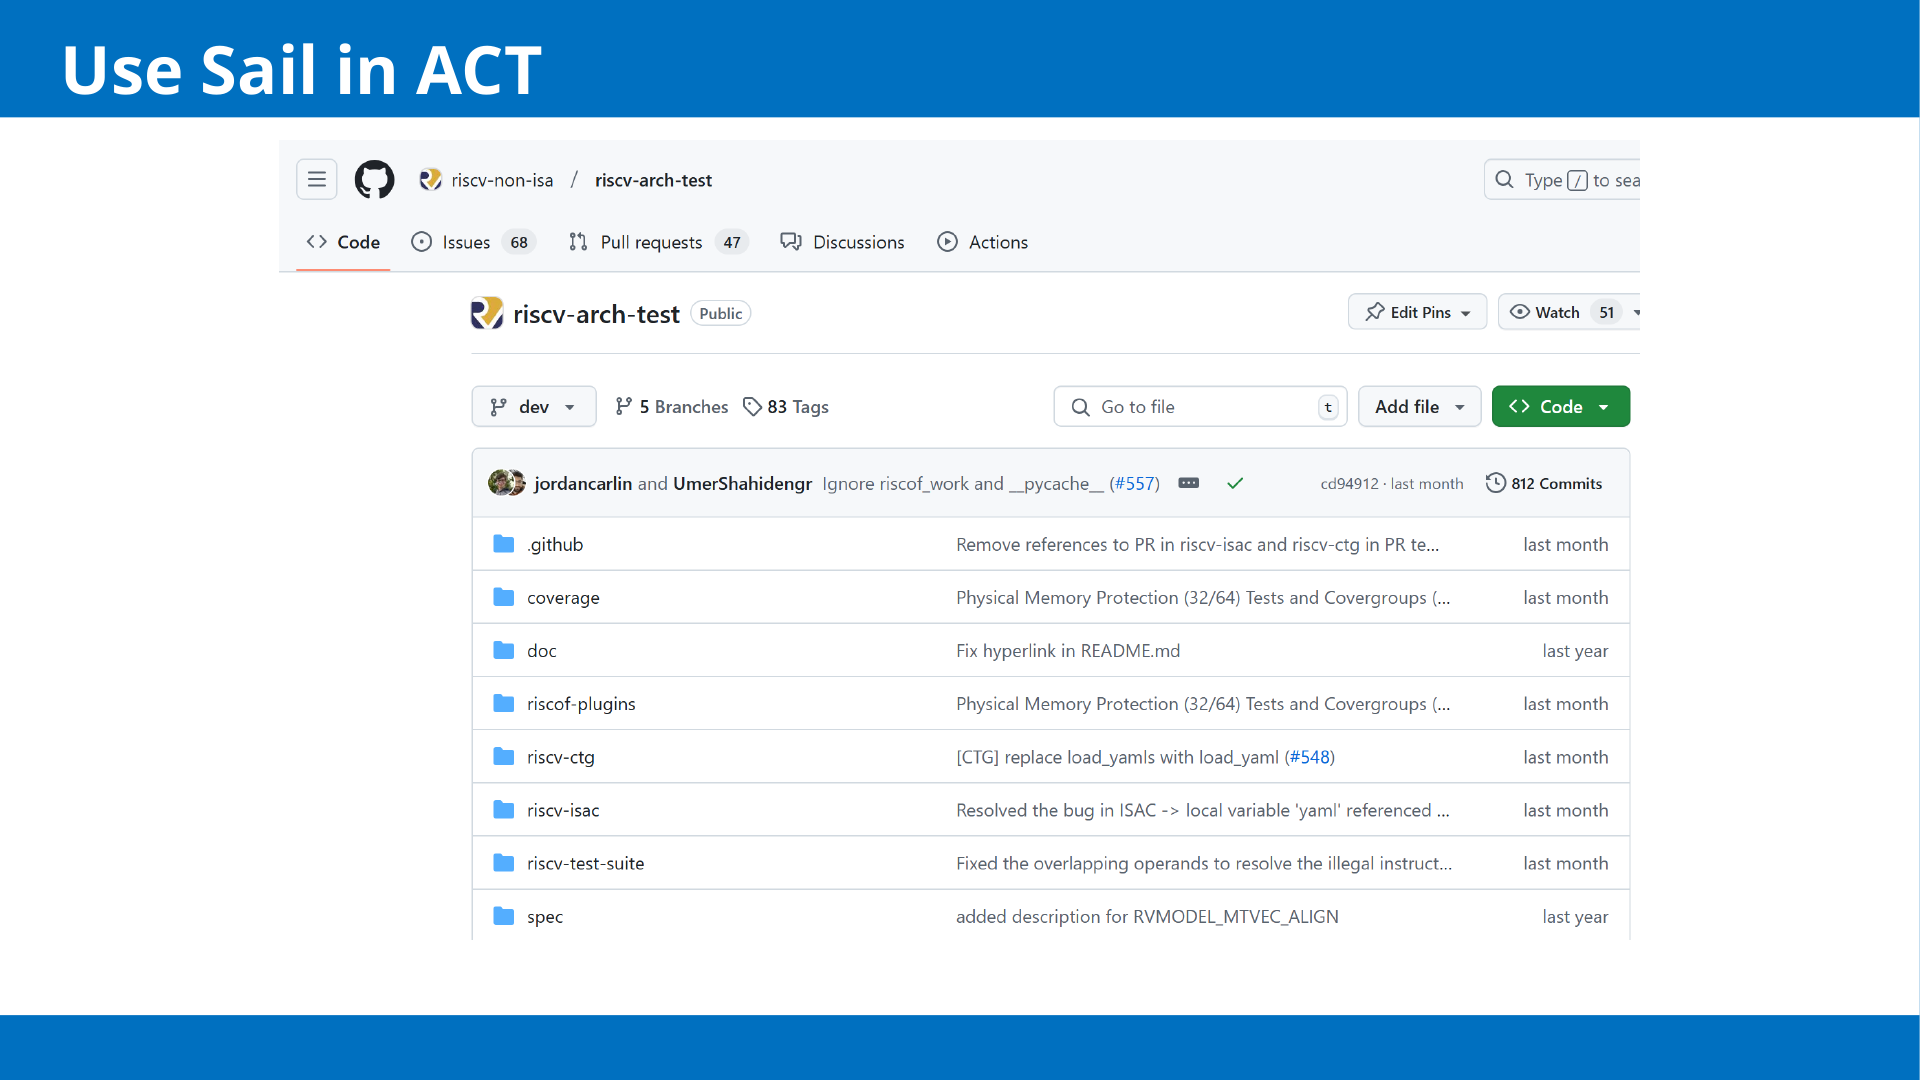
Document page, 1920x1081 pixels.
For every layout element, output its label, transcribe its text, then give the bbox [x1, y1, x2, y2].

text_box Use Sail in ACT [56, 23, 1652, 125]
picture [279, 140, 1640, 940]
